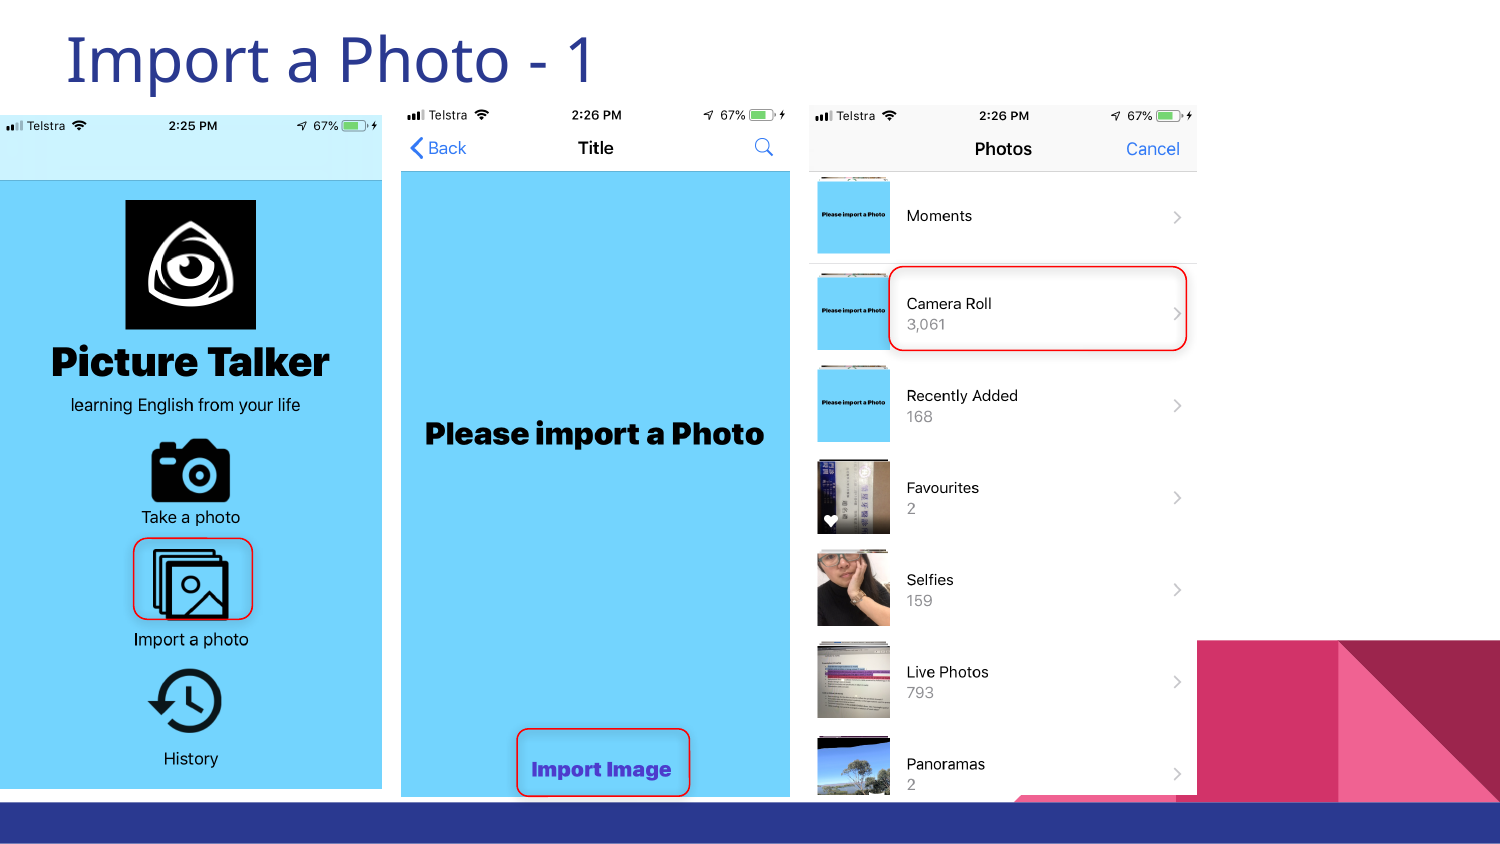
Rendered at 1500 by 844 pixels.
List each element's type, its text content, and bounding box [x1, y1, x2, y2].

picture [400, 104, 791, 797]
title Import a Photo - 1 [51, 4, 1449, 105]
picture [808, 105, 1197, 796]
picture [0, 115, 383, 789]
